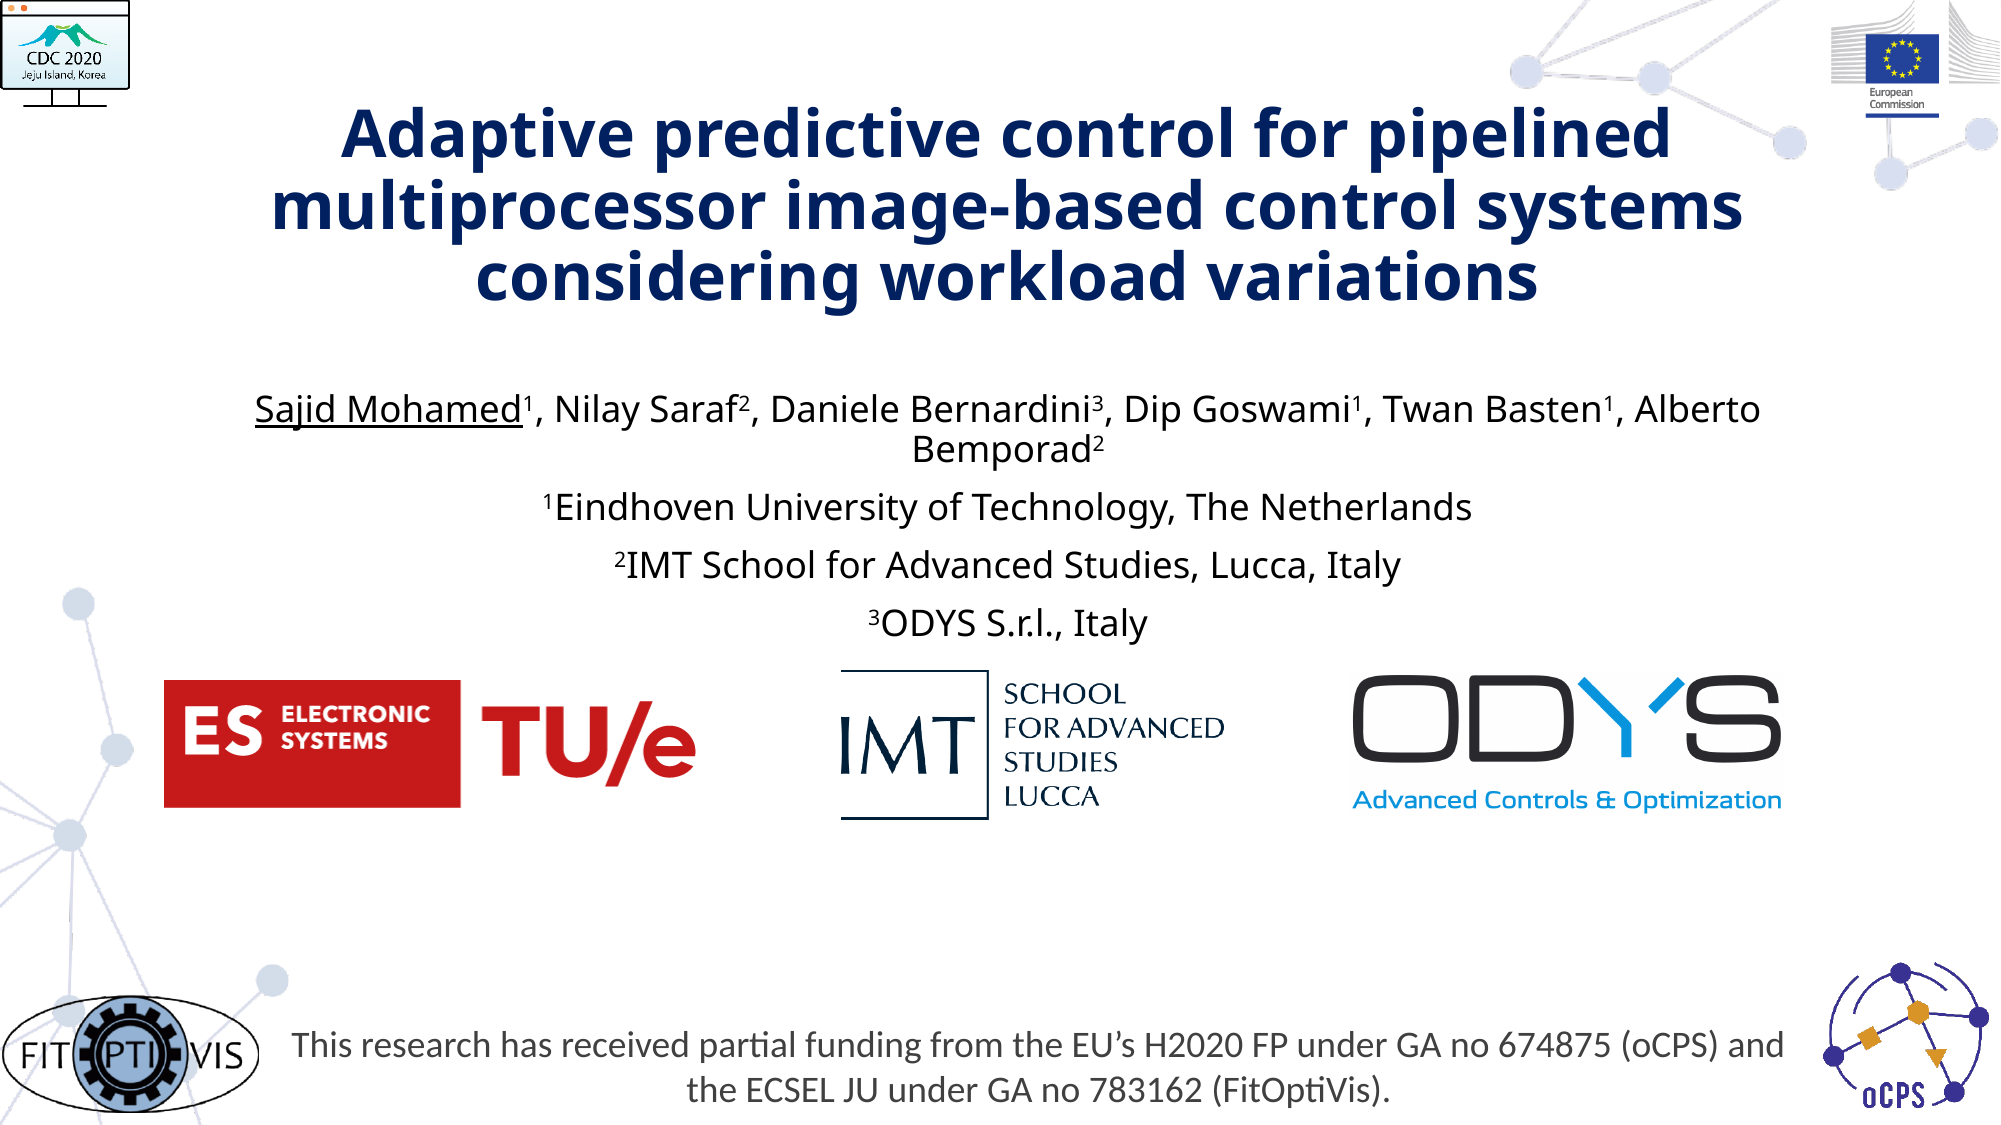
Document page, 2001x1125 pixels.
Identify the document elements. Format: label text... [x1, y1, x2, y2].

picture [836, 664, 1230, 824]
picture [1831, 0, 2000, 118]
picture [0, 575, 717, 1125]
picture [0, 0, 130, 109]
picture [1349, 672, 1784, 816]
subtitle Adaptive predictive control for pipelined multiprocessor image-based control systems considering workload variations Sajid Mohamed1, Nilay Saraf2, Daniele Bernardini3, Dip Goswami1, Twan Basten1, Alberto Bemporad2 1Eindhoven University of Technology, The Netherlands 2IMT School for Advanced Studies, Lucca, Italy 3ODYS S.r.l., Italy [138, 93, 1878, 653]
text_box This research has received partial funding from the EU’s H2020 FP under GA no 674875 (oCPS) and the ECSEL JU under GA no 783162 (FitOptiVis). [271, 1012, 1807, 1118]
picture [1823, 962, 1989, 1108]
